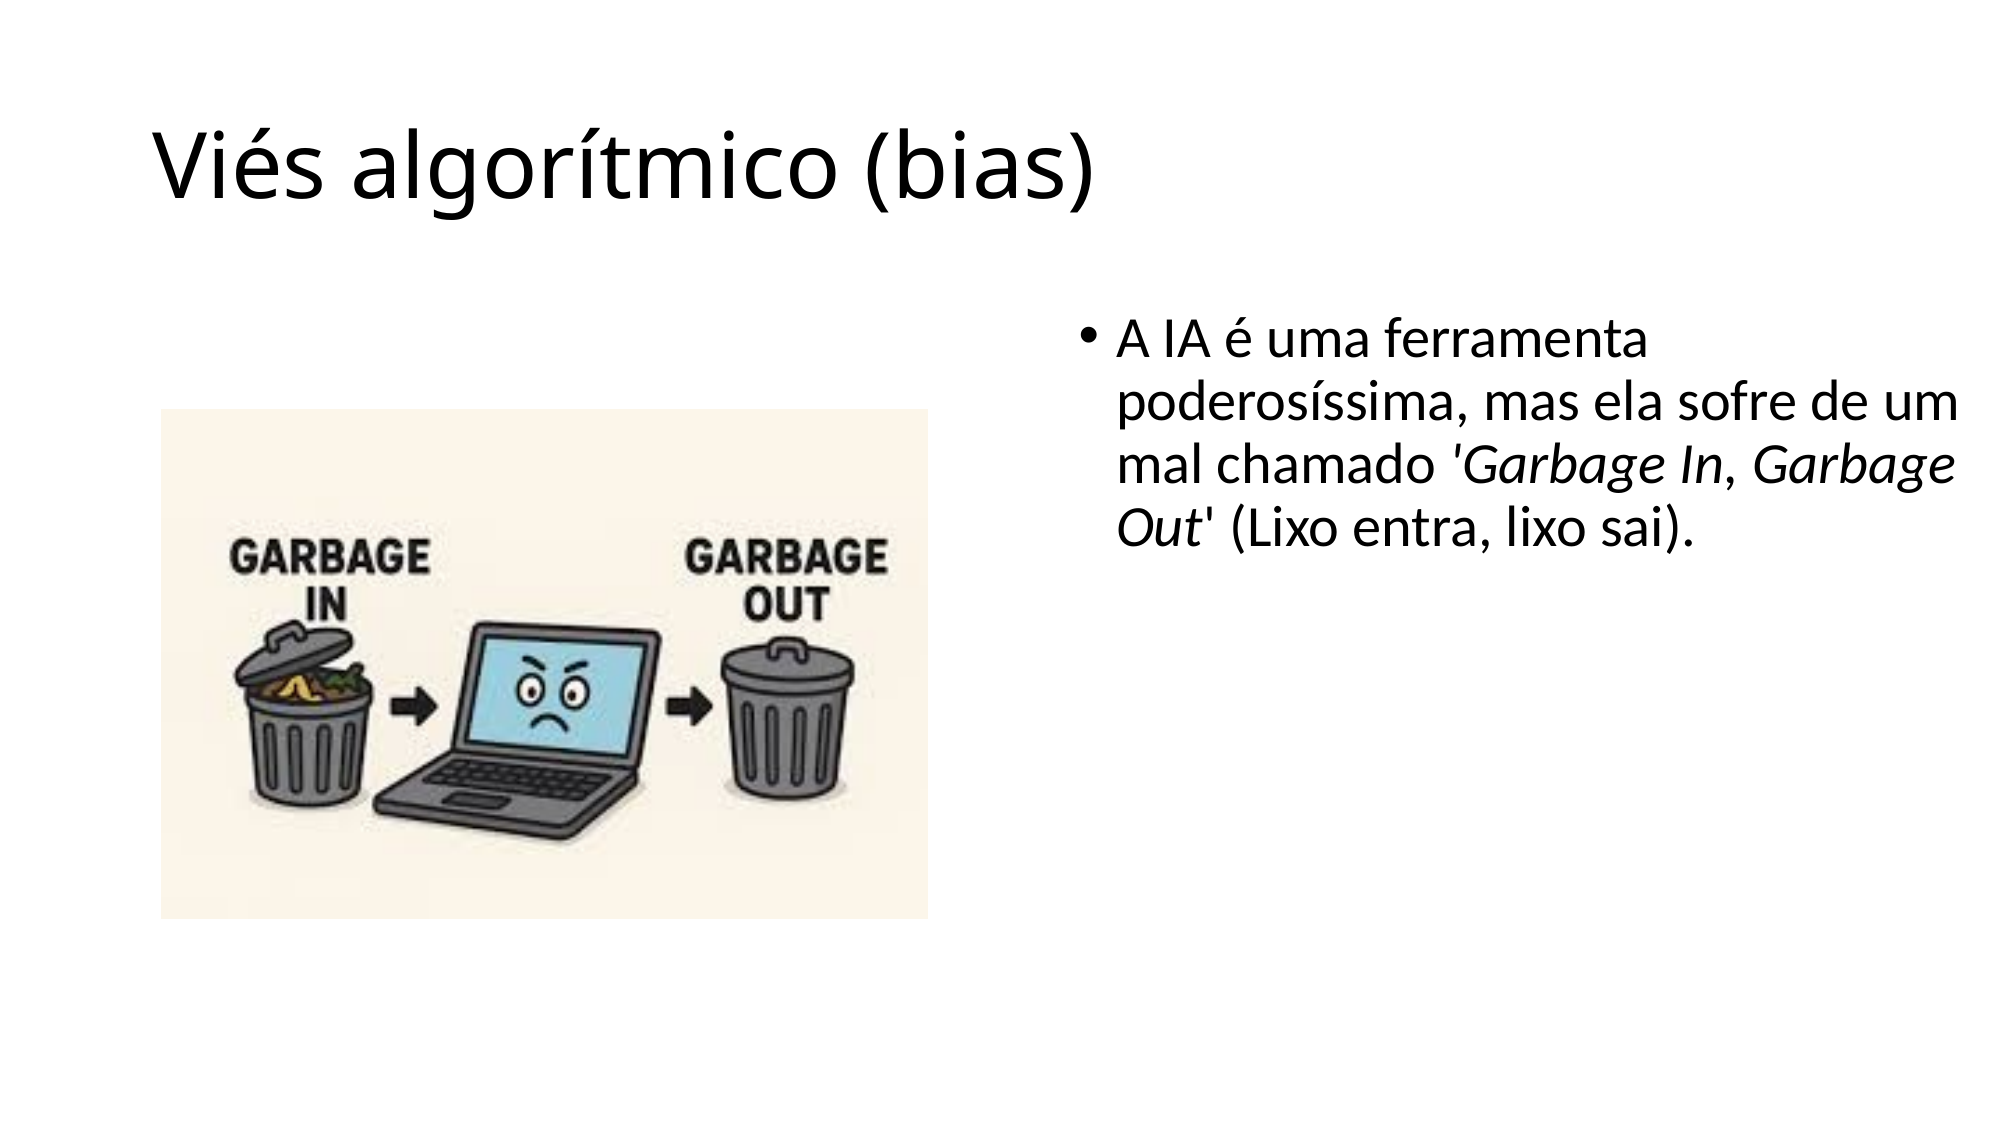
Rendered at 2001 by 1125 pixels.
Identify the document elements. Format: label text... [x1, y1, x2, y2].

picture [161, 409, 928, 920]
title Viés algorítmico (bias) [137, 59, 1863, 278]
list A IA é uma ferramenta poderosíssima, mas ela sofre de um mal chamado 'Garbage In, Garbage Out' (Lixo entra, lixo sai). [1063, 299, 1980, 1014]
